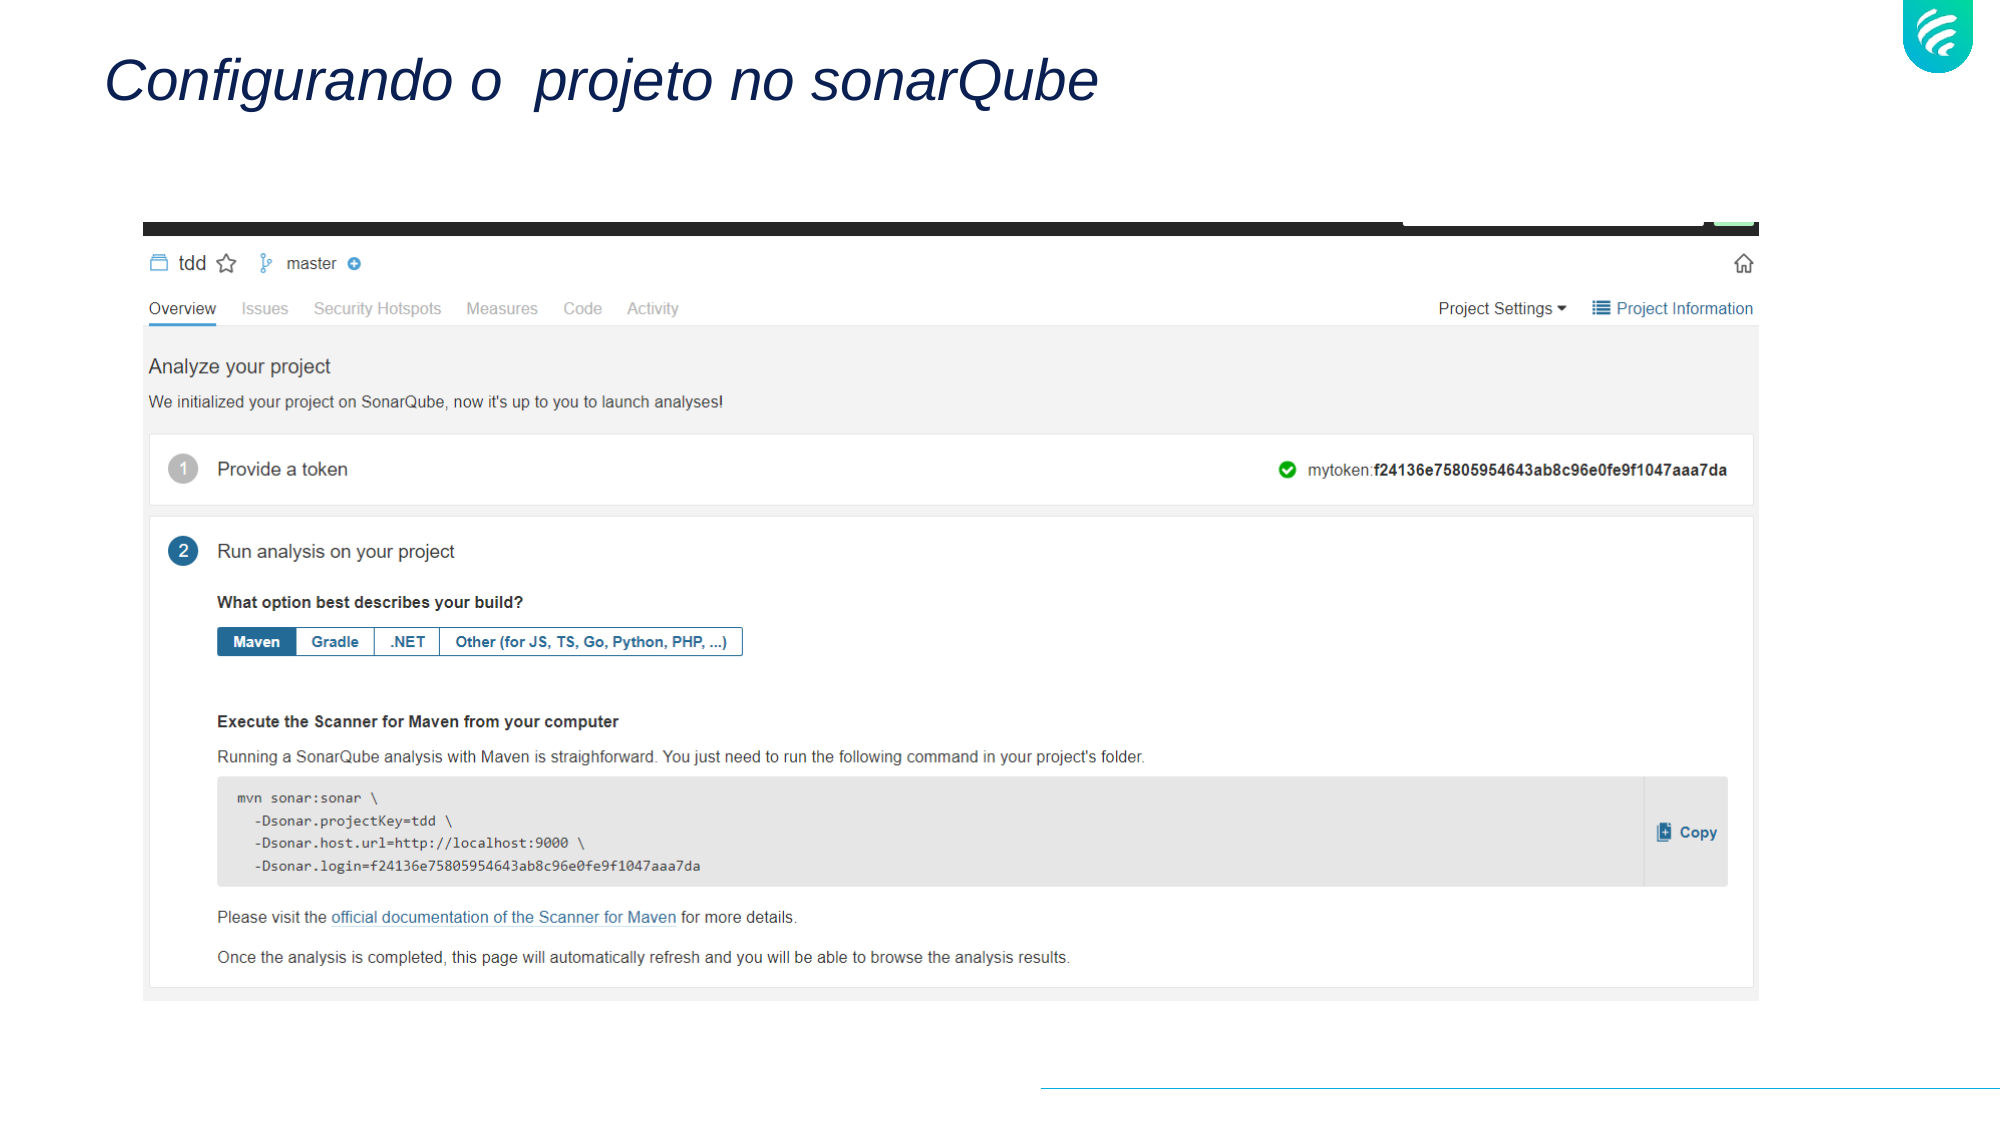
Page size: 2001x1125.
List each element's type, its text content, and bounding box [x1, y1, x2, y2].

title Configurando o projeto no sonarQube [89, 43, 1893, 159]
picture [143, 222, 1759, 1001]
picture [1917, 8, 1959, 56]
